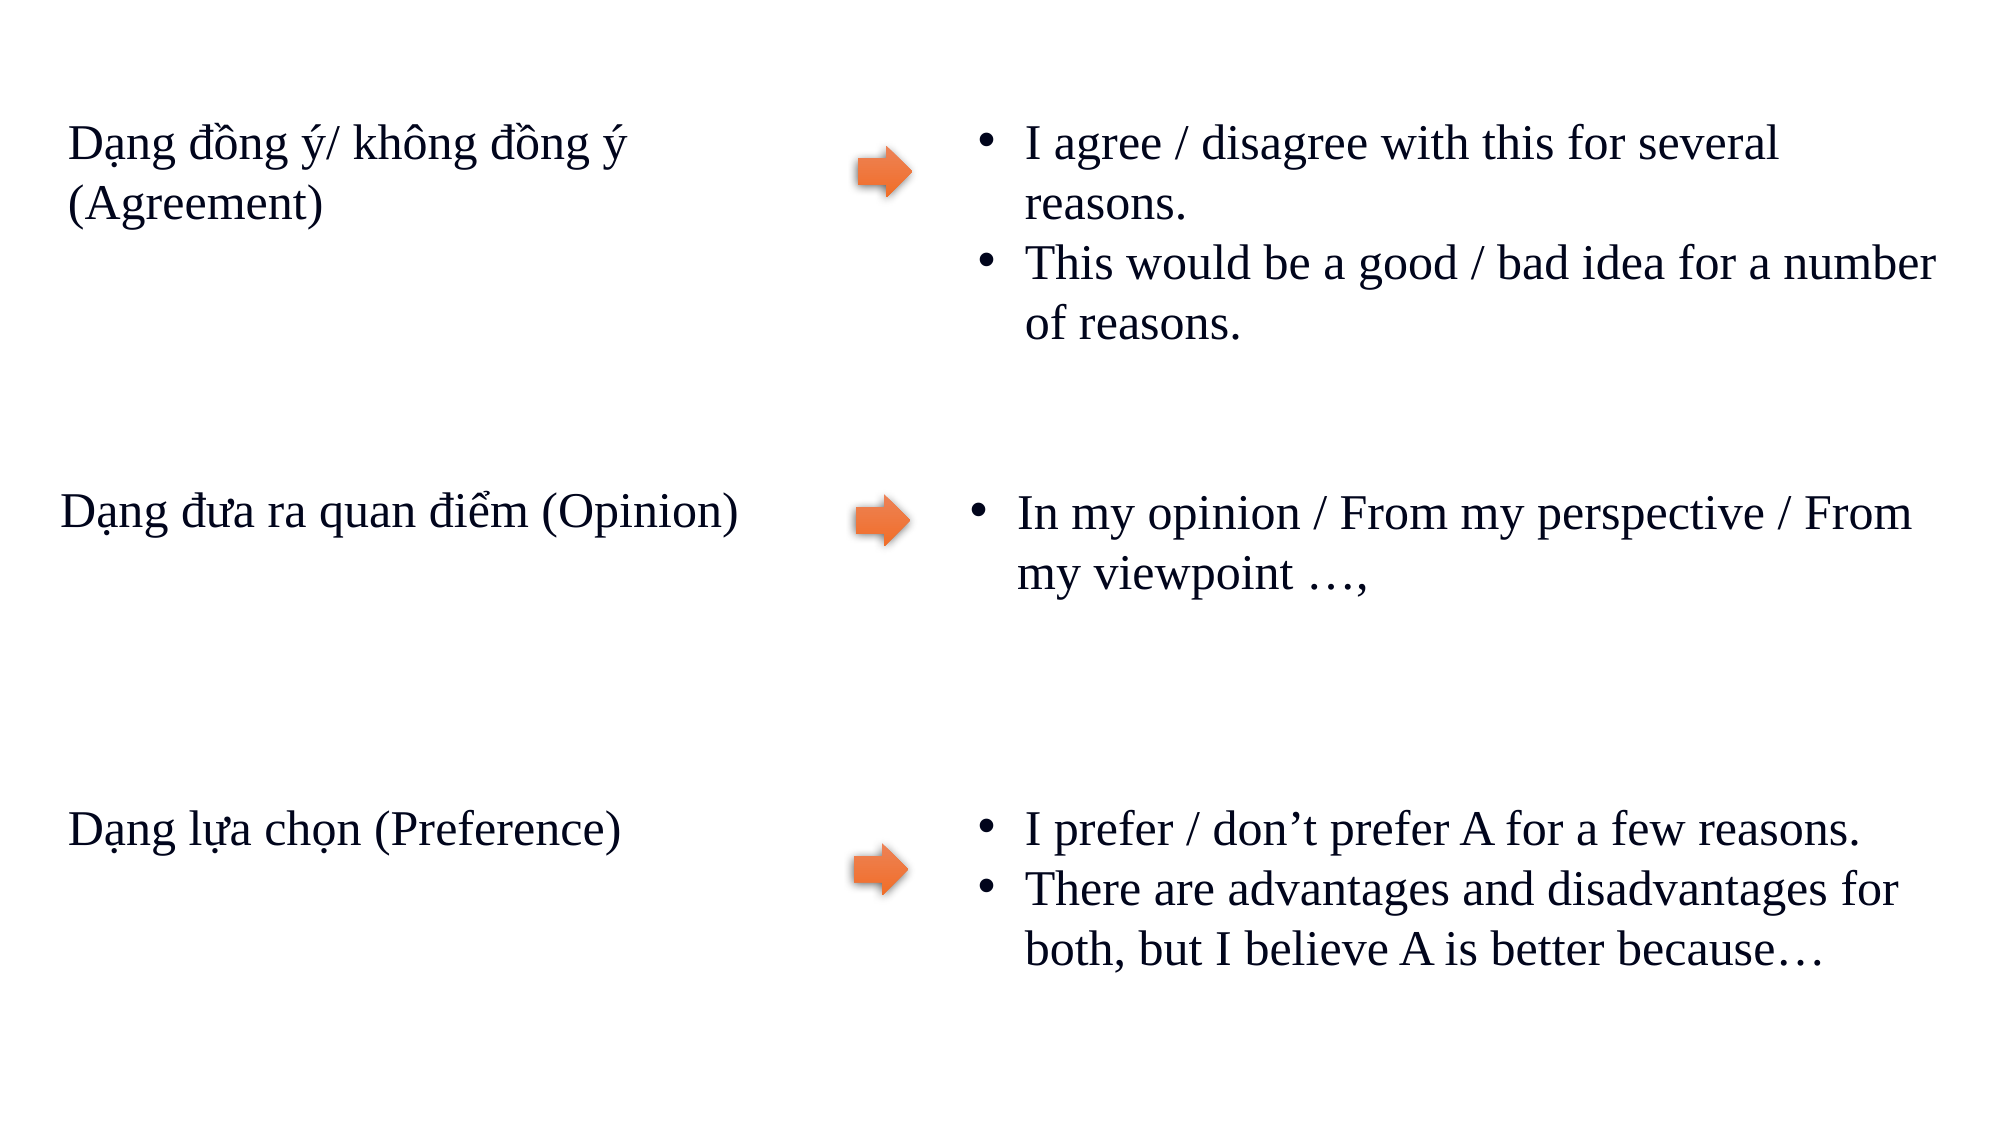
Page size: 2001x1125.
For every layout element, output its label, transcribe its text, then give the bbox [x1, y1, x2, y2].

text_box I prefer / don’t prefer A for a few reasons. There are advantages and disadvantages for both, but I believe A is better because… [963, 787, 1963, 1043]
text_box In my opinion / From my perspective / From my viewpoint …, [955, 472, 1956, 607]
text_box I agree / disagree with this for several reasons. This would be a good / bad idea for a number of reasons. [963, 101, 1963, 357]
text_box [854, 843, 909, 896]
text_box [856, 494, 911, 547]
text_box [858, 145, 913, 198]
text_box Dạng đồng ý/ không đồng ý (Agreement) [53, 101, 767, 237]
text_box Dạng lựa chọn (Preference) [53, 787, 767, 863]
text_box Dạng đưa ra quan điểm (Opinion) [45, 470, 759, 546]
